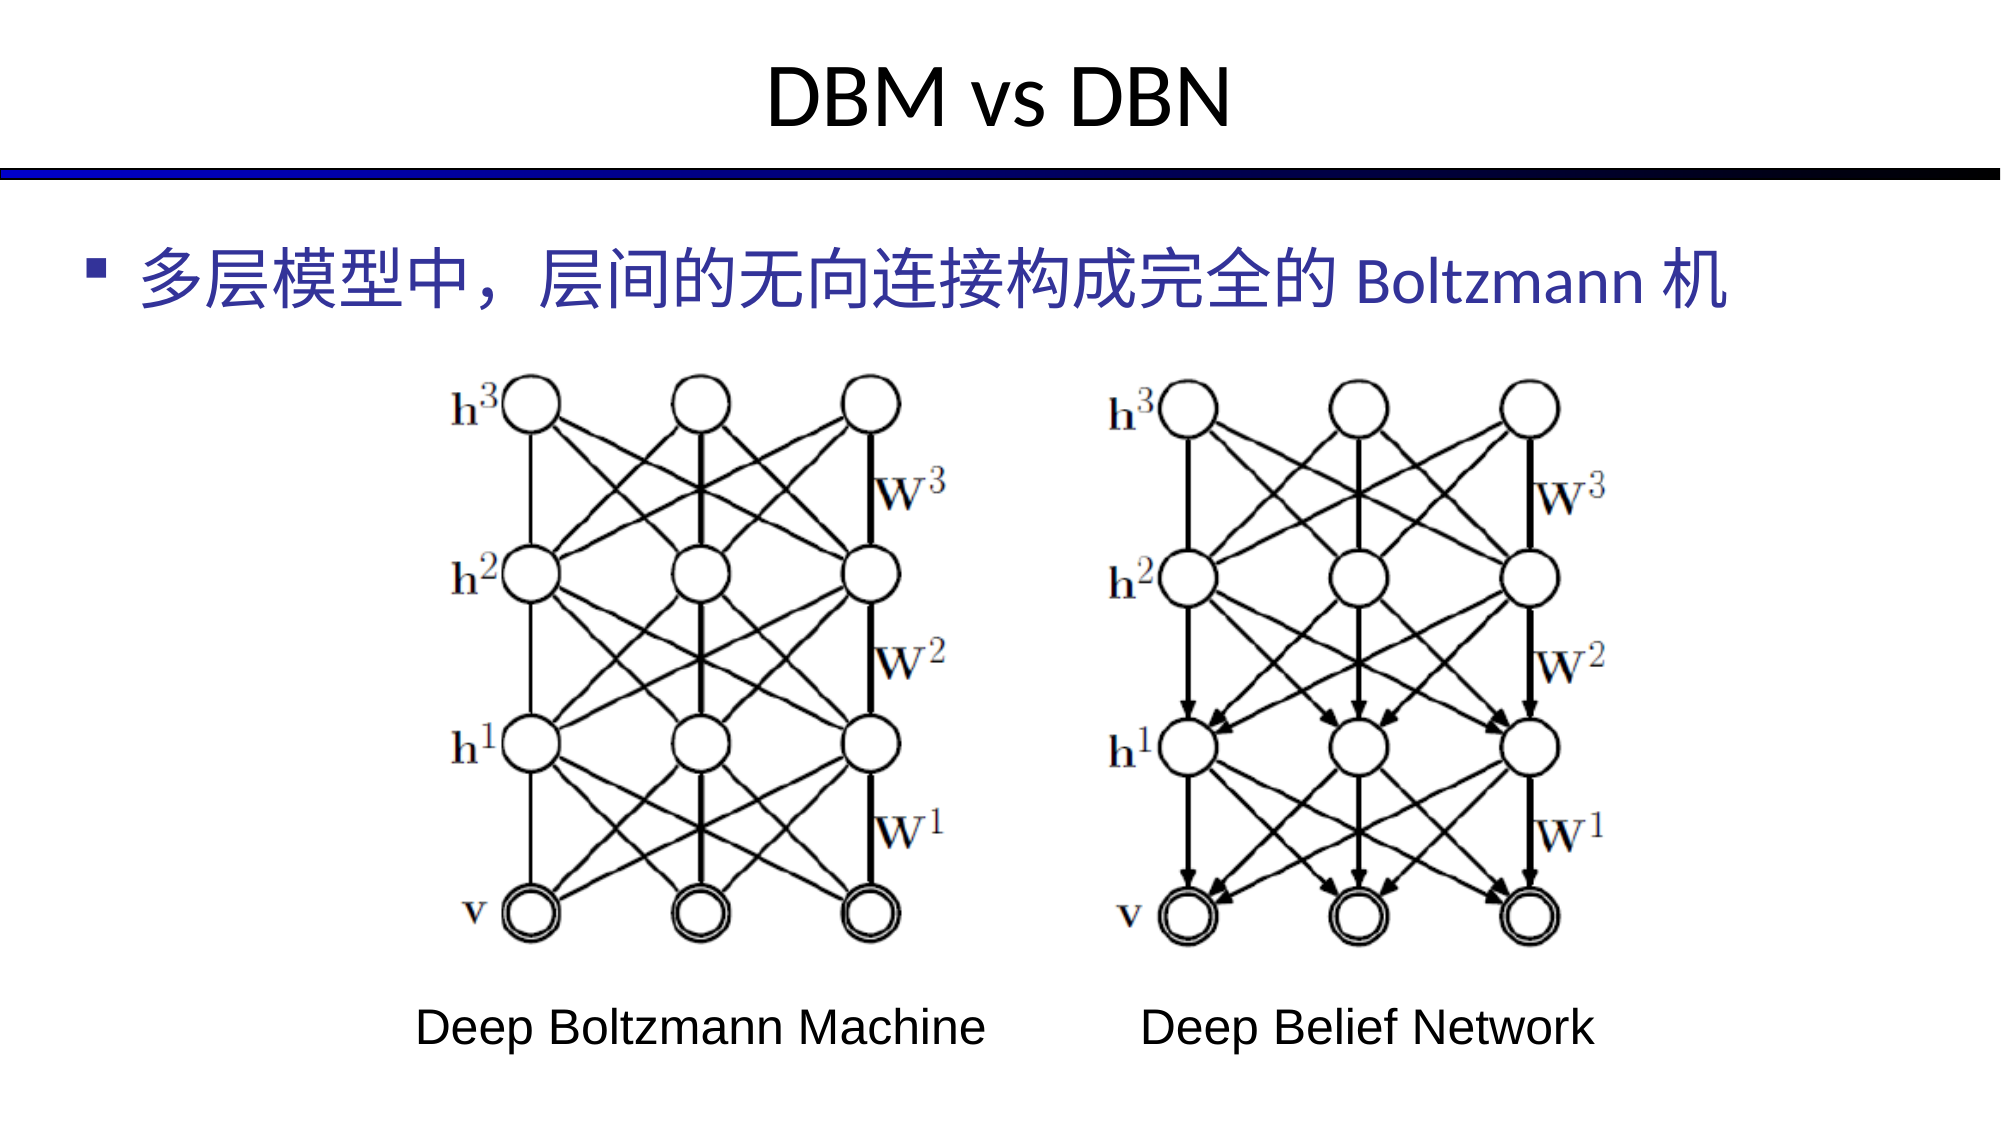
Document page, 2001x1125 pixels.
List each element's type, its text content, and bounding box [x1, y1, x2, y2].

text_box Deep Boltzmann Machine [399, 987, 1024, 1063]
list 多层模型中，层间的无向连接构成完全的Boltzmann机 [66, 228, 1934, 1006]
text_box Deep Belief Network [1125, 987, 1684, 1063]
picture [1074, 362, 1625, 959]
title DBM vs DBN [0, 0, 2000, 184]
picture [424, 362, 963, 960]
